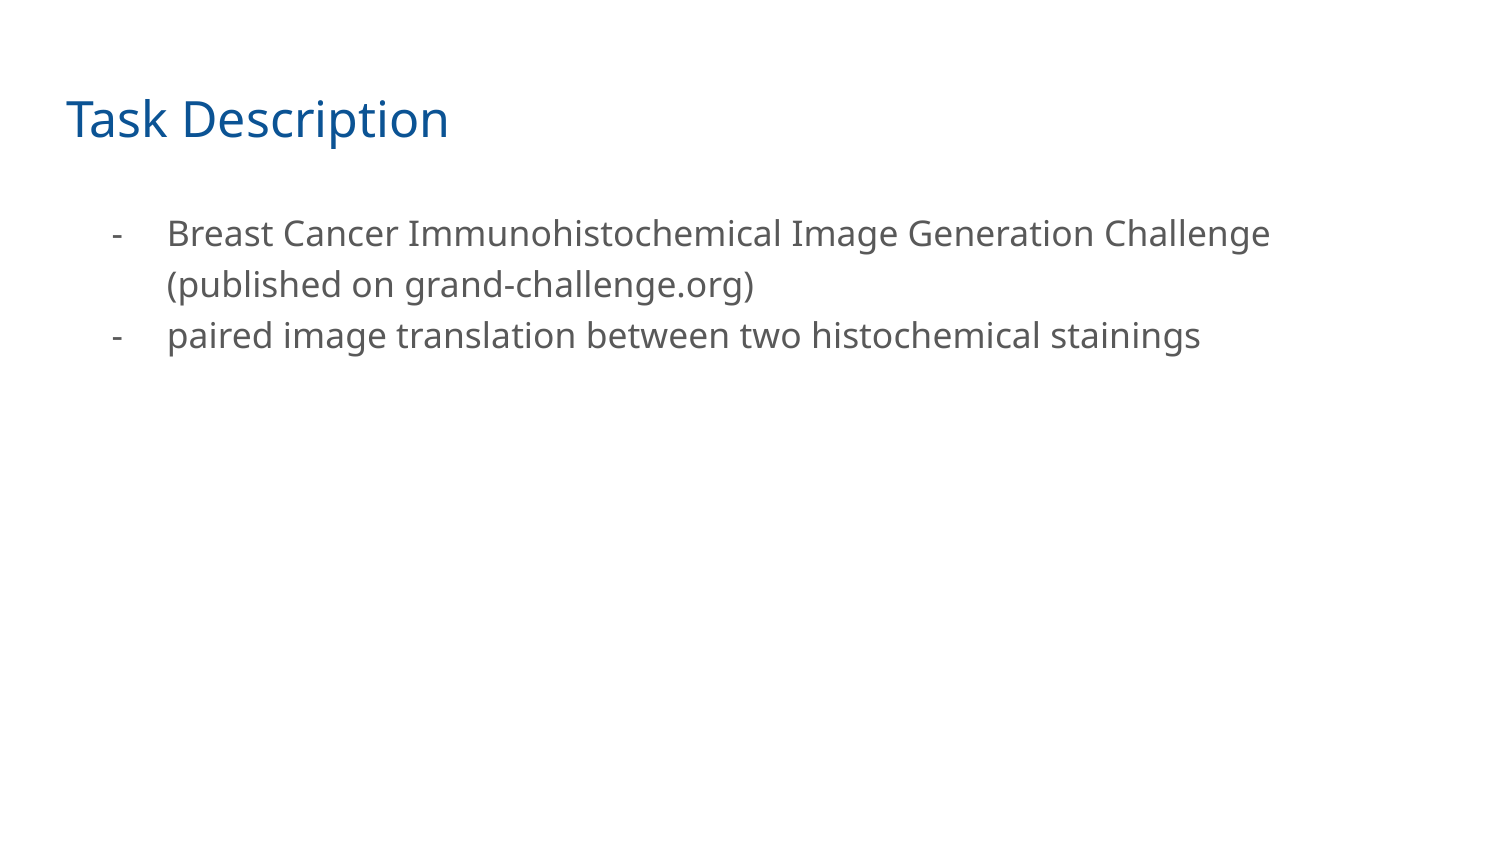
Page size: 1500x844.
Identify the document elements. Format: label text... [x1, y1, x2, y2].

title Task Description [51, 72, 1449, 167]
list Breast Cancer Immunohistochemical Image Generation Challenge (published on grand-challenge.org) paired image translation between two histochemical stainings [76, 187, 1402, 749]
